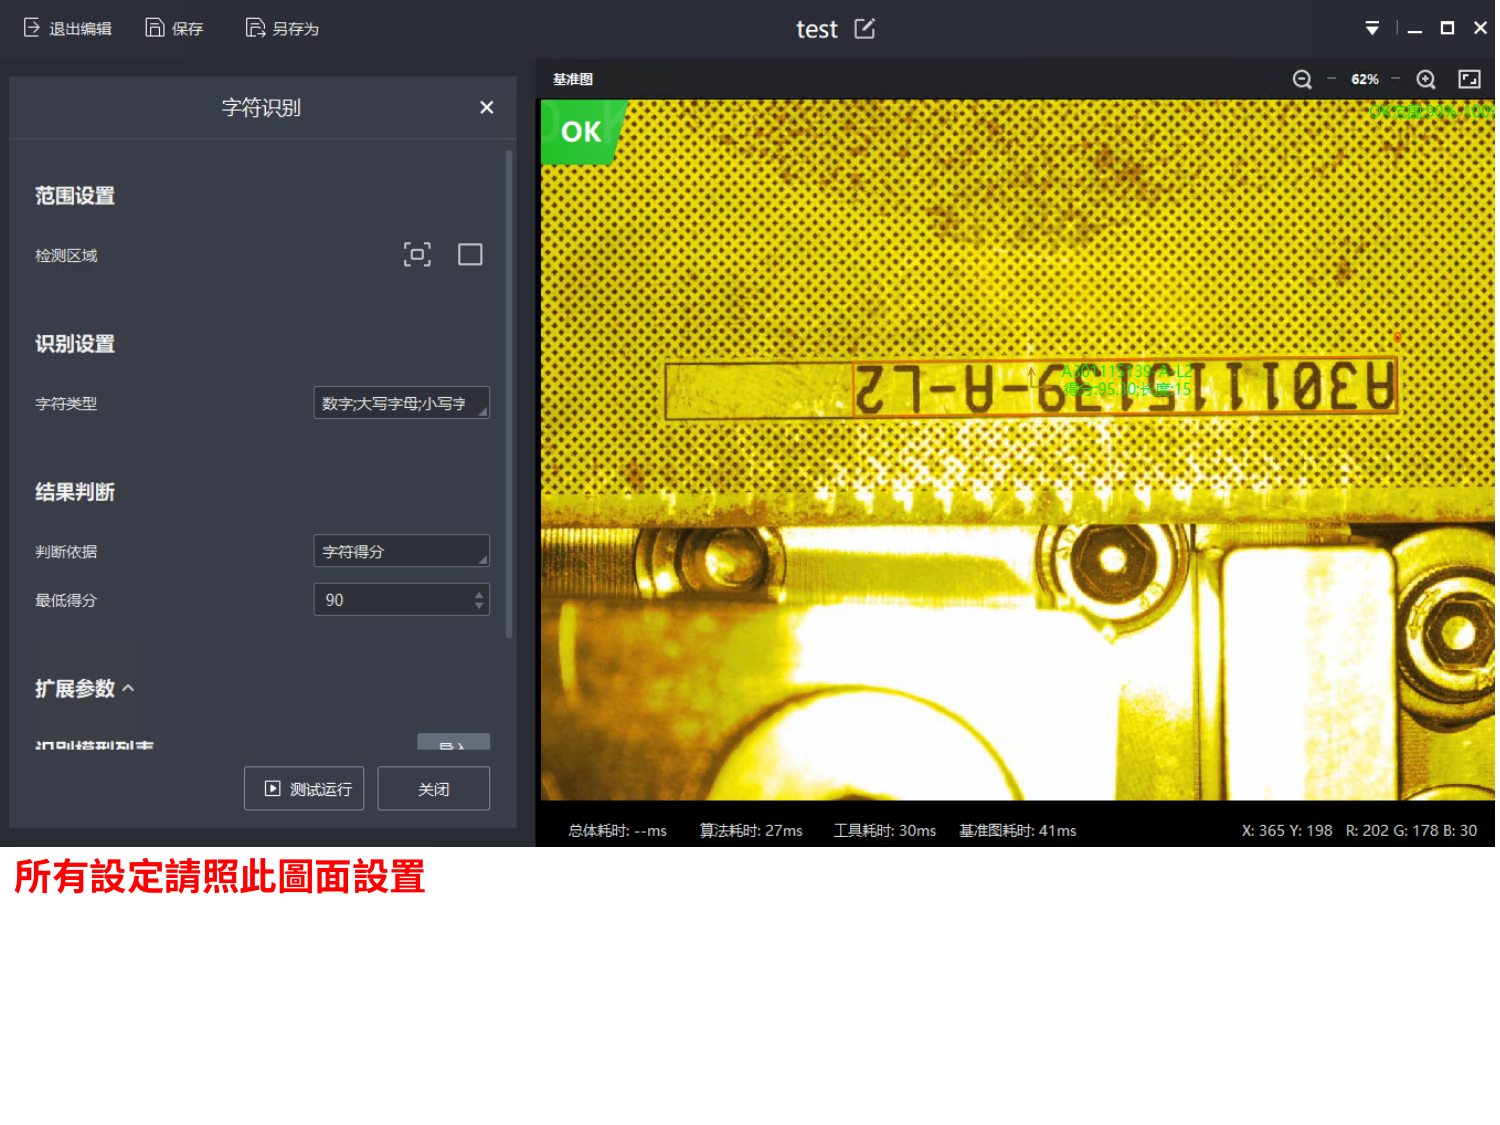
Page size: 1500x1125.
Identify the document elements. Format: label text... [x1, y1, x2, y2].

text_box 所有設定請照此圖面設置 [0, 845, 1500, 906]
picture [0, 0, 1495, 847]
